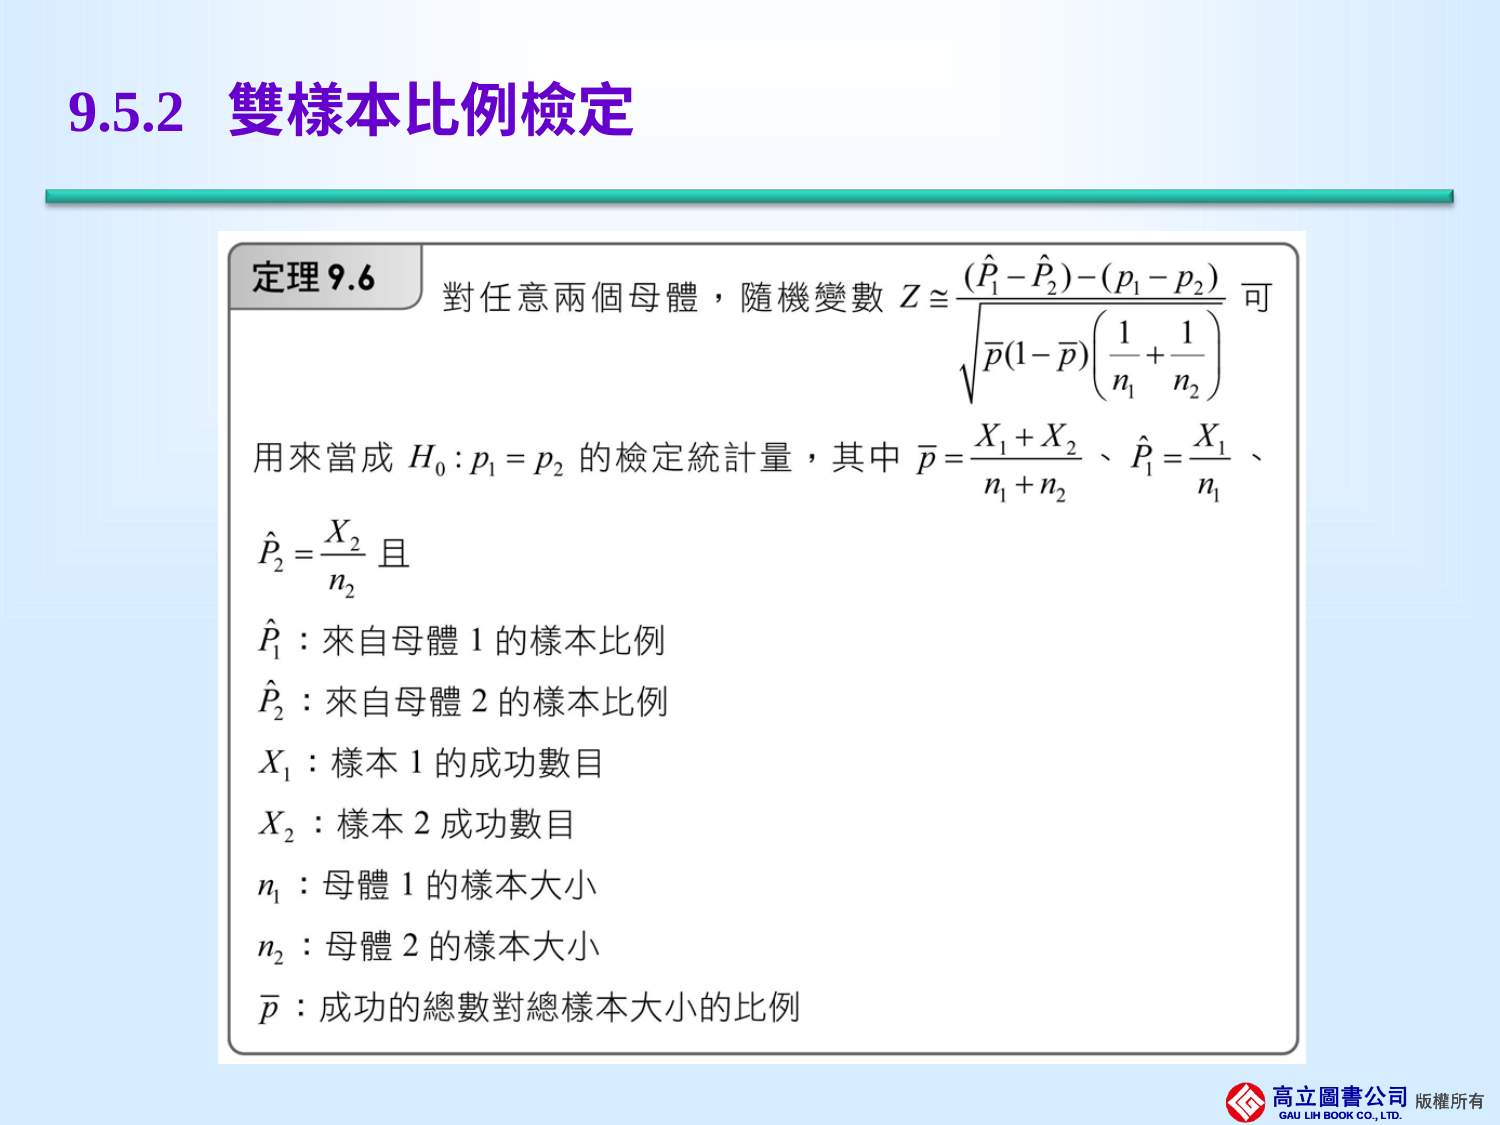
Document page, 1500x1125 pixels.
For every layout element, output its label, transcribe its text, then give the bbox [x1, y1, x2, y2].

title 9.5.2 雙樣本比例檢定 [53, 42, 1447, 173]
picture [218, 231, 1306, 1064]
picture [37, 184, 1462, 216]
picture [1226, 1076, 1500, 1125]
